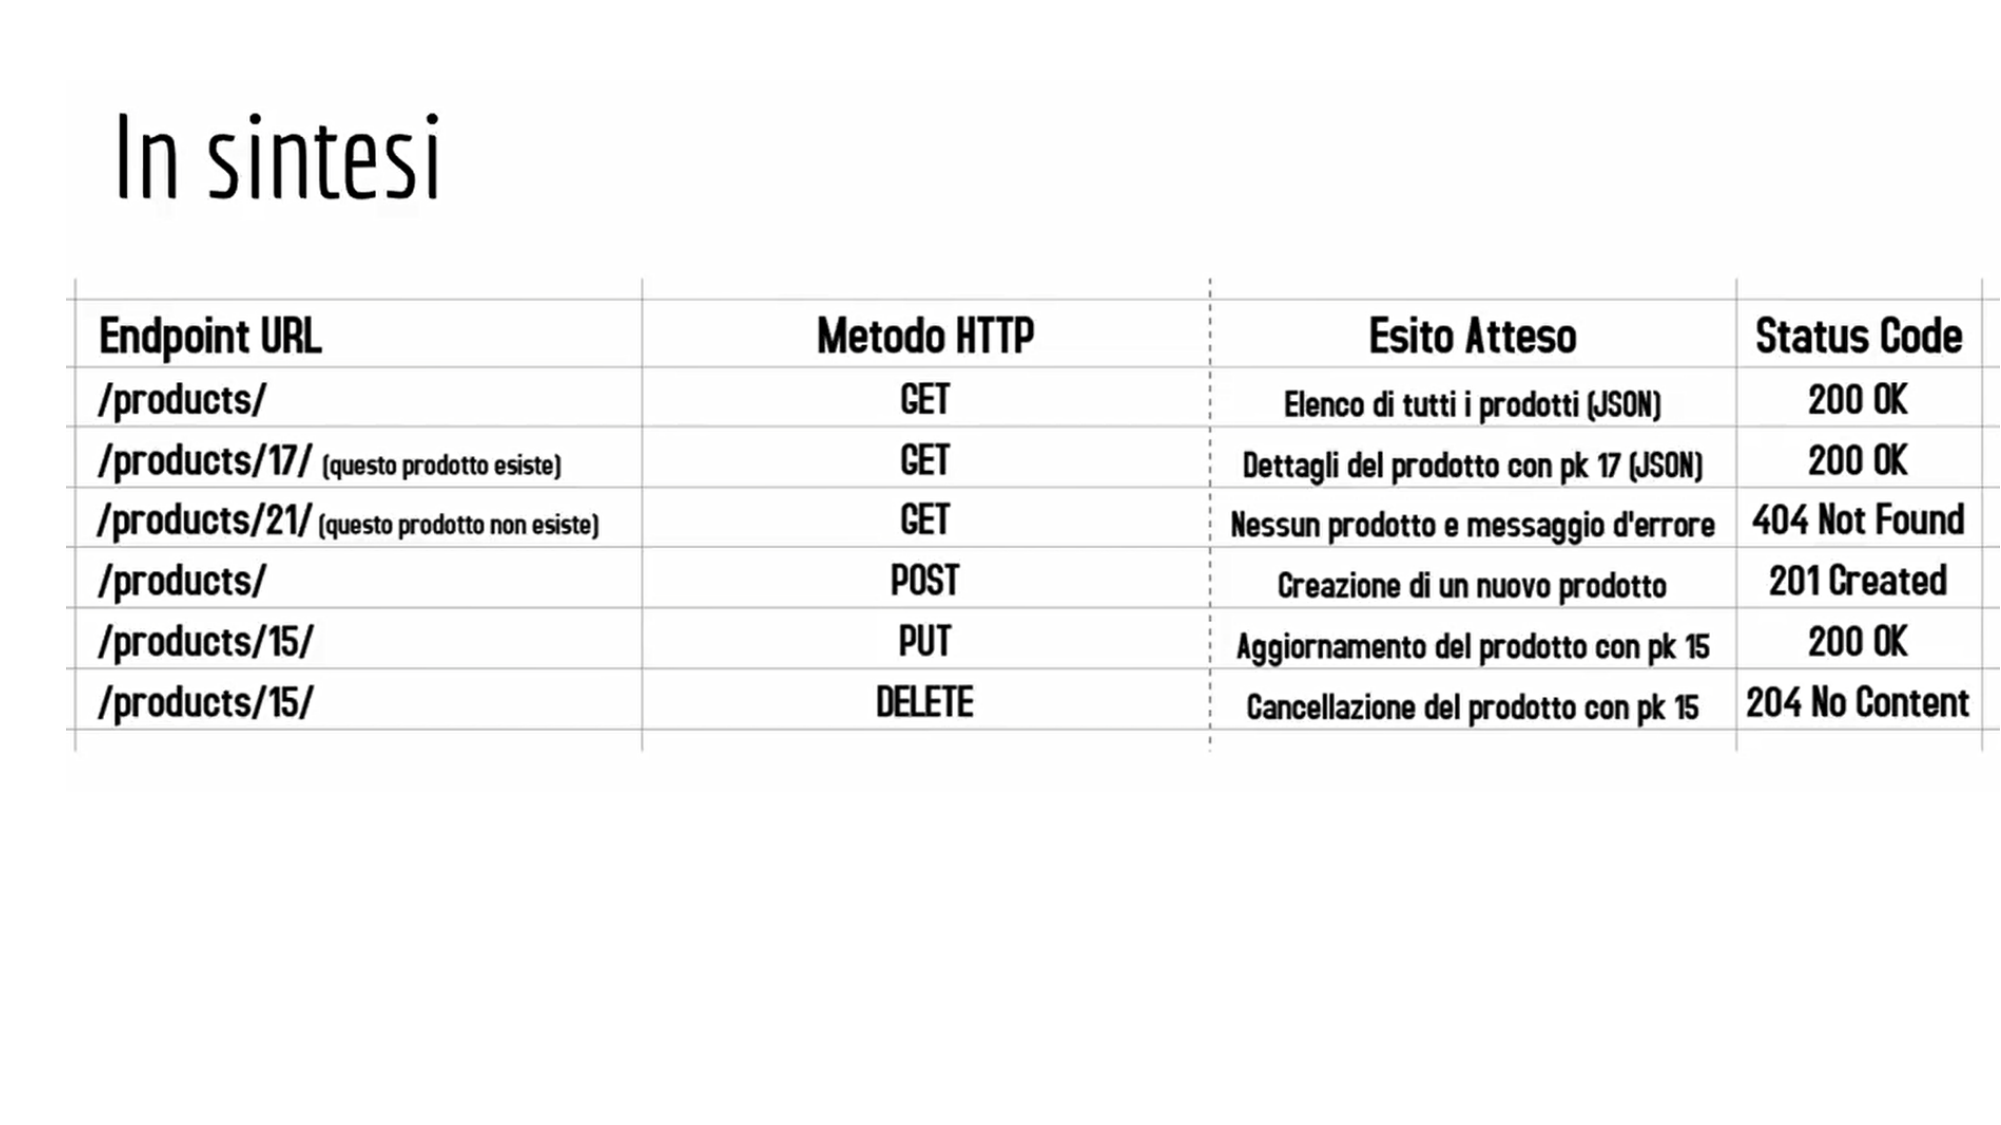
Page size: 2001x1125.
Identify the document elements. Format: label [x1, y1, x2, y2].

picture [66, 80, 2000, 792]
